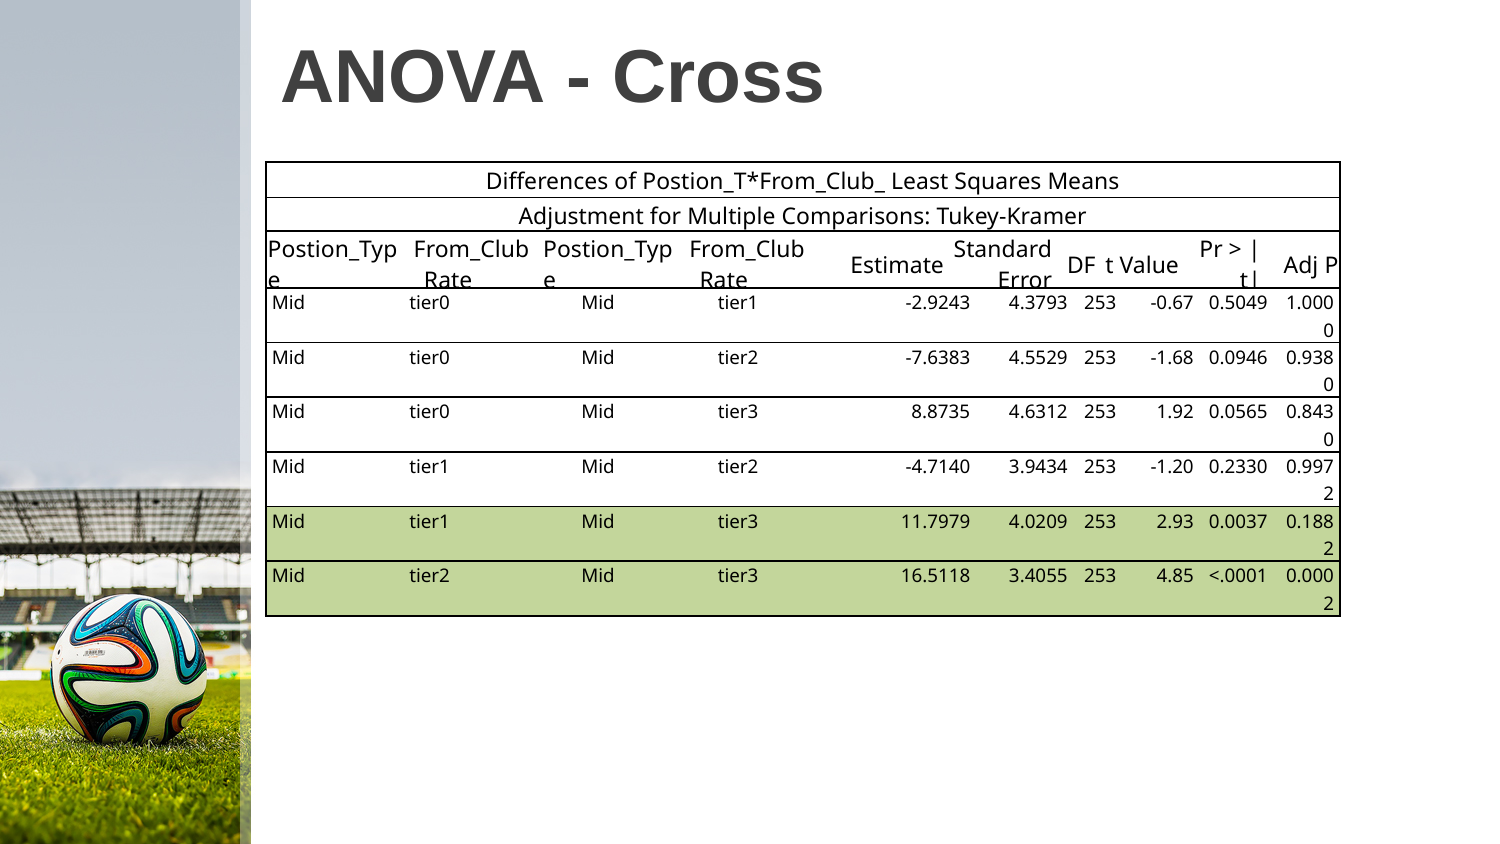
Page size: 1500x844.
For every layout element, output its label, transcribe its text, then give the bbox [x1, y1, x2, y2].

table_cell 253 [1074, 398, 1122, 451]
table_cell -4.7140 [884, 453, 976, 506]
table_cell tier3 [712, 398, 884, 451]
table_cell 2.93 [1122, 507, 1200, 560]
table_cell Mid [575, 453, 712, 506]
table_cell Mid [267, 453, 403, 506]
table_cell tier2 [712, 453, 884, 506]
table_cell Mid [575, 562, 712, 615]
table_cell tier2 [712, 343, 884, 396]
table_cell Mid [267, 343, 403, 396]
table_cell DF [1054, 232, 1098, 287]
table_cell Mid [267, 562, 403, 615]
table_cell From_Club_Rate [412, 232, 541, 287]
table_cell 253 [1074, 507, 1122, 560]
table_cell 3.4055 [976, 562, 1074, 615]
table_cell From_Club_Rate [687, 232, 817, 287]
table_cell 0.0002 [1274, 562, 1339, 615]
table_cell 0.9380 [1274, 343, 1339, 396]
table_cell 0.0037 [1200, 507, 1274, 560]
table_cell 16.5118 [884, 562, 976, 615]
table_cell 0.1882 [1274, 507, 1339, 560]
title ANOVA - Cross [265, 0, 1500, 146]
table_cell tier1 [403, 453, 575, 506]
table_cell tier0 [403, 398, 575, 451]
table_cell 0.2330 [1200, 453, 1274, 506]
table_cell -1.20 [1122, 453, 1200, 506]
table_cell 4.0209 [976, 507, 1074, 560]
table_cell Postion_Type [541, 232, 687, 287]
table_cell 4.6312 [976, 398, 1074, 451]
table_cell 253 [1074, 453, 1122, 506]
table_cell 3.9434 [976, 453, 1074, 506]
table_header tier0 [403, 289, 575, 342]
table_header 0.5049 [1200, 289, 1274, 342]
table_header Mid [267, 289, 403, 342]
table_cell 4.5529 [976, 343, 1074, 396]
table_cell Adjustment for Multiple Comparisons: Tukey-Kramer [267, 198, 1339, 230]
table_cell tier3 [712, 562, 884, 615]
table_cell Pr > |t| [1181, 232, 1263, 287]
table_cell Mid [575, 398, 712, 451]
table_header 1.0000 [1274, 289, 1339, 342]
table_cell tier1 [403, 507, 575, 560]
table_cell tier0 [403, 343, 575, 396]
table_cell tier3 [712, 507, 884, 560]
table_cell 0.0565 [1200, 398, 1274, 451]
table_header tier1 [712, 289, 884, 342]
picture [0, 0, 1500, 844]
table_cell 1.92 [1122, 398, 1200, 451]
table_cell 8.8735 [884, 398, 976, 451]
table_cell Mid [267, 398, 403, 451]
table_cell Mid [575, 343, 712, 396]
table_cell t Value [1098, 232, 1181, 287]
table_cell 0.9972 [1274, 453, 1339, 506]
table_header -0.67 [1122, 289, 1200, 342]
table_cell 253 [1074, 343, 1122, 396]
table_cell -7.6383 [884, 343, 976, 396]
table_cell 11.7979 [884, 507, 976, 560]
table_header 4.3793 [976, 289, 1074, 342]
table_cell 0.8430 [1274, 398, 1339, 451]
table_header Mid [575, 289, 712, 342]
table_cell 4.85 [1122, 562, 1200, 615]
table_cell Mid [267, 507, 403, 560]
table_cell Adj P [1263, 232, 1339, 287]
table_header Differences of Postion_T*From_Club_ Least Squares Means [267, 163, 1339, 197]
table_cell 0.0946 [1200, 343, 1274, 396]
table_header 253 [1074, 289, 1122, 342]
table_cell Estimate [817, 232, 946, 287]
table_cell Mid [575, 507, 712, 560]
table_header -2.9243 [884, 289, 976, 342]
table_cell tier2 [403, 562, 575, 615]
table_cell Standard Error [946, 232, 1054, 287]
table_cell <.0001 [1200, 562, 1274, 615]
table_cell Postion_Type [267, 232, 412, 287]
table_cell -1.68 [1122, 343, 1200, 396]
table_cell 253 [1074, 562, 1122, 615]
